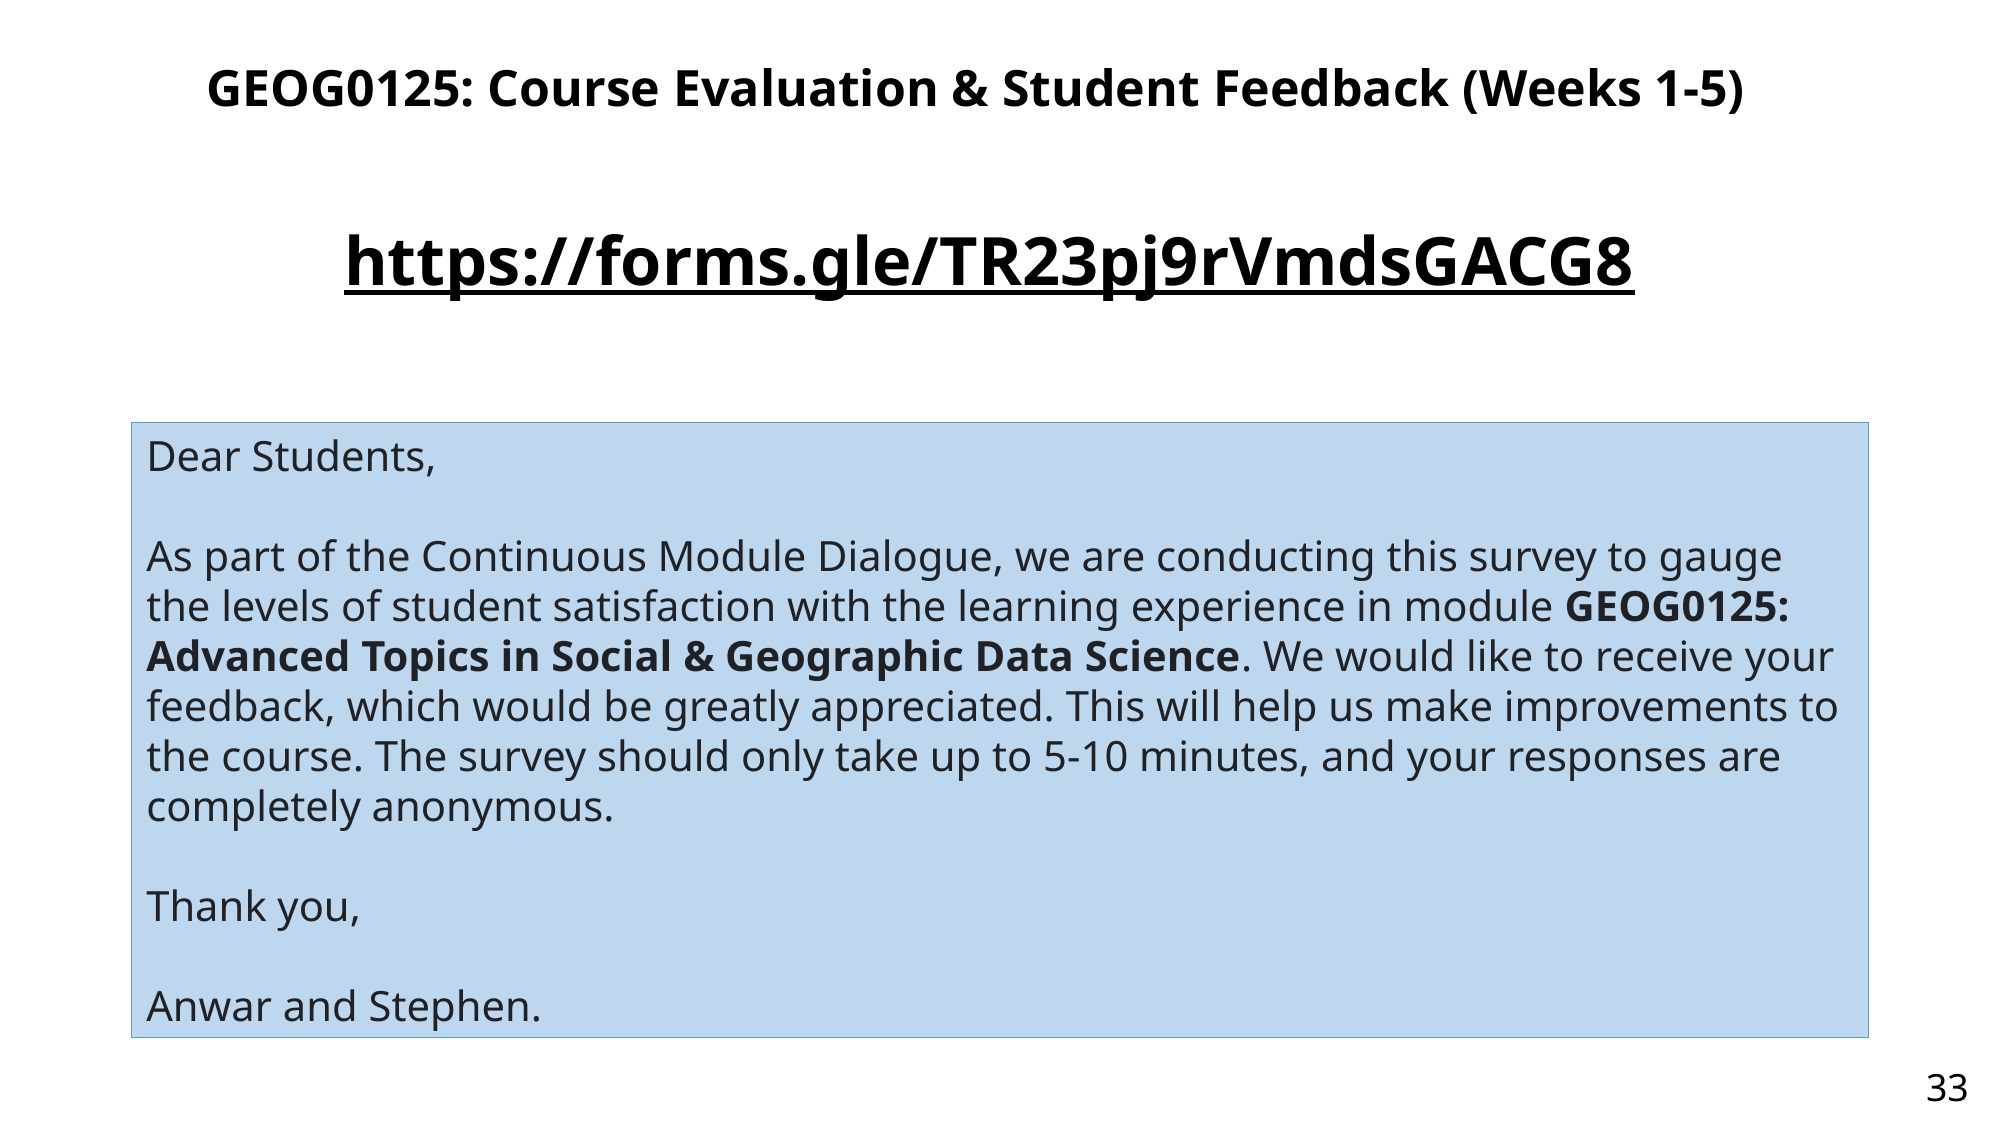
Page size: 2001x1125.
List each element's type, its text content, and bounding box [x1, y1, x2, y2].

text_box Dear Students, As part of the Continuous Module Dialogue, we are conducting this survey to gauge the levels of student satisfaction with the learning experience in module GEOG0125: Advanced Topics in Social & Geographic Data Science. We would like to receive your feedback, which would be greatly appreciated. This will help us make improvements to the course. The survey should only take up to 5-10 minutes, and your responses are completely anonymous. Thank you, Anwar and Stephen. [131, 422, 1869, 1038]
text_box 33 [1911, 1056, 2000, 1080]
text_box https://forms.gle/TR23pj9rVmdsGACG8 [127, 211, 1869, 317]
text_box GEOG0125: Course Evaluation & Student Feedback (Weeks 1-5) [42, 55, 1910, 140]
